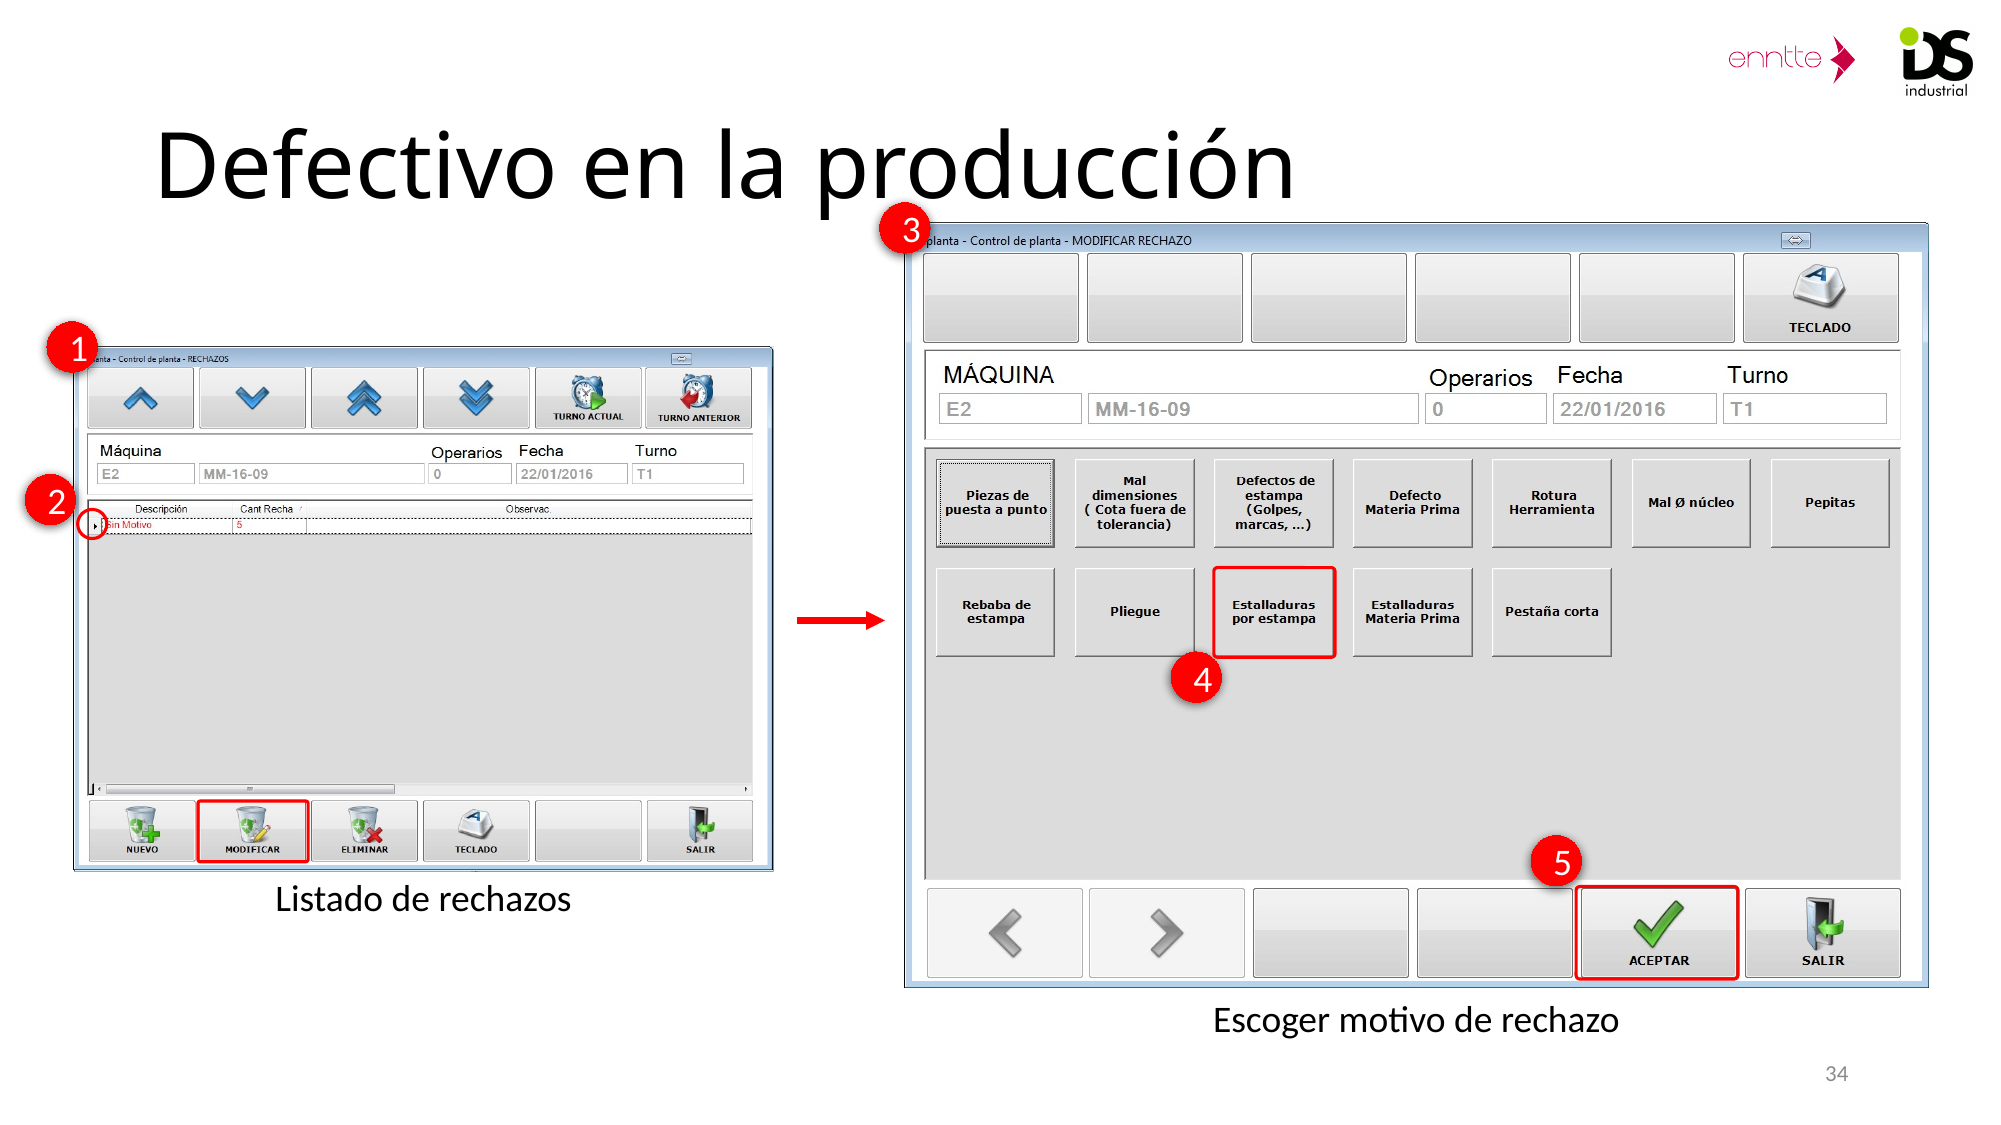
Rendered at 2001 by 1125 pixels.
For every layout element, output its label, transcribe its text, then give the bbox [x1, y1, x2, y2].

text_box 3 [879, 202, 930, 254]
text_box Escoger motivo de rechazo [1179, 989, 1654, 1048]
picture [904, 222, 1929, 989]
picture [73, 346, 775, 872]
slide_number 34 [1413, 1042, 1864, 1103]
text_box Listado de rechazos [254, 872, 594, 927]
text_box 1 [46, 321, 98, 373]
picture [1720, 33, 1864, 87]
title Defectivo en la producción [138, 60, 1864, 278]
picture [1897, 23, 1976, 96]
text_box 2 [25, 474, 73, 525]
